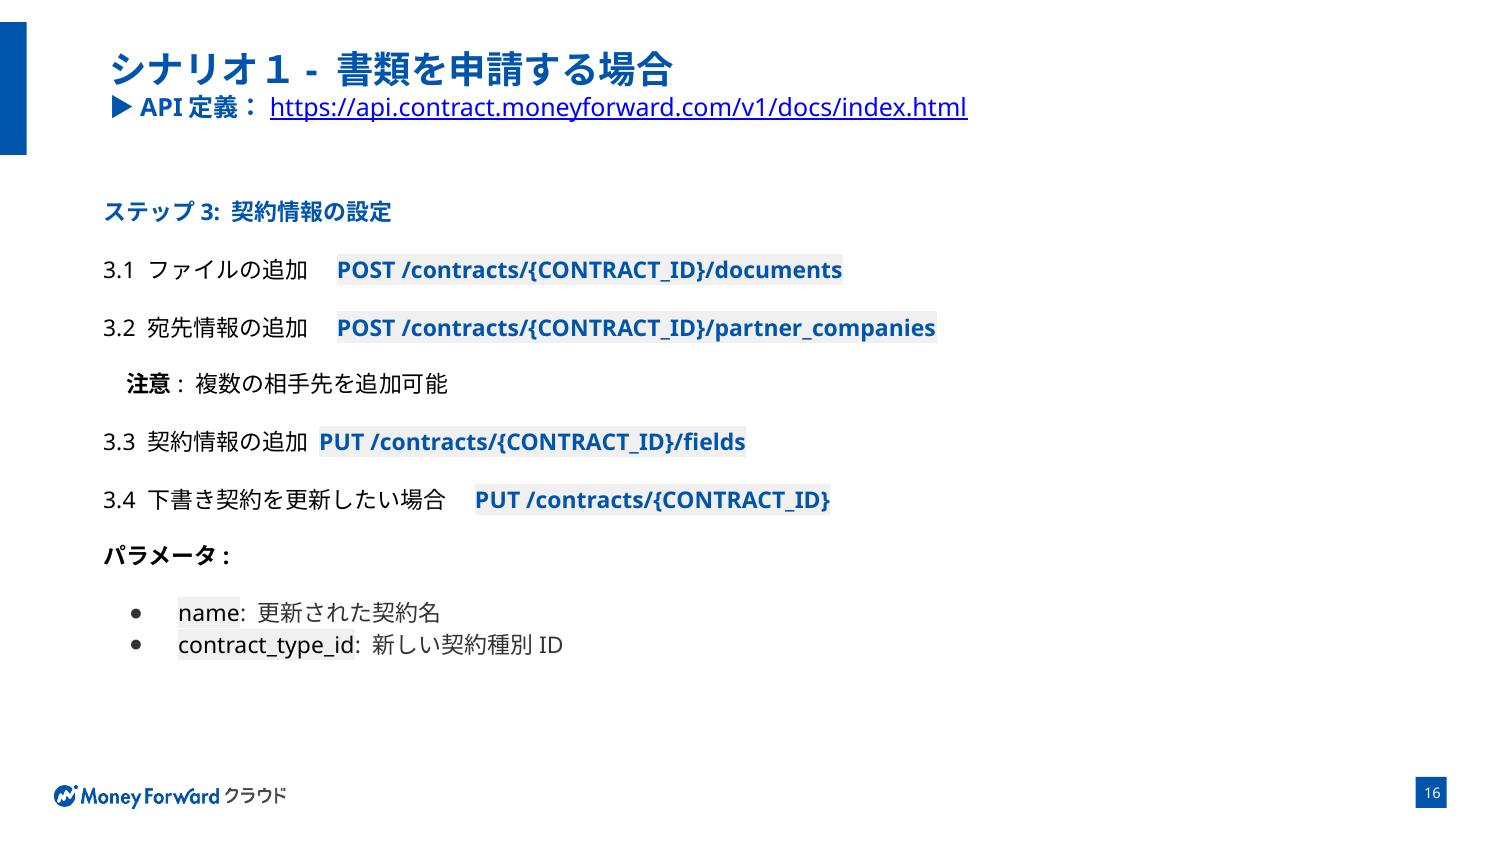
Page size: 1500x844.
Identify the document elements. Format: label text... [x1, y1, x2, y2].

slide_number ‹#› [1402, 769, 1463, 808]
picture [46, 777, 293, 817]
title シナリオ１- 書類を申請する場合 ▶API定義：https://api.contract.moneyforward.com/v1/docs/index.html [109, 51, 1391, 120]
text_box ステップ3: 契約情報の設定 3.1 ファイルの追加 POST /contracts/{CONTRACT_ID}/documents 3.2 宛先情報の追加 POST /contracts/{CONTRACT_ID}/partner_companies 注意: 複数の相手先を追加可能 3.3 契約情報の追加 PUT /contracts/{CONTRACT_ID}/fields 3.4 下書き契約を更新したい場合 PUT /contracts/{CONTRACT_ID} パラメータ: name: 更新された契約名 contract_type_id: 新しい契約種別ID [88, 176, 1412, 730]
